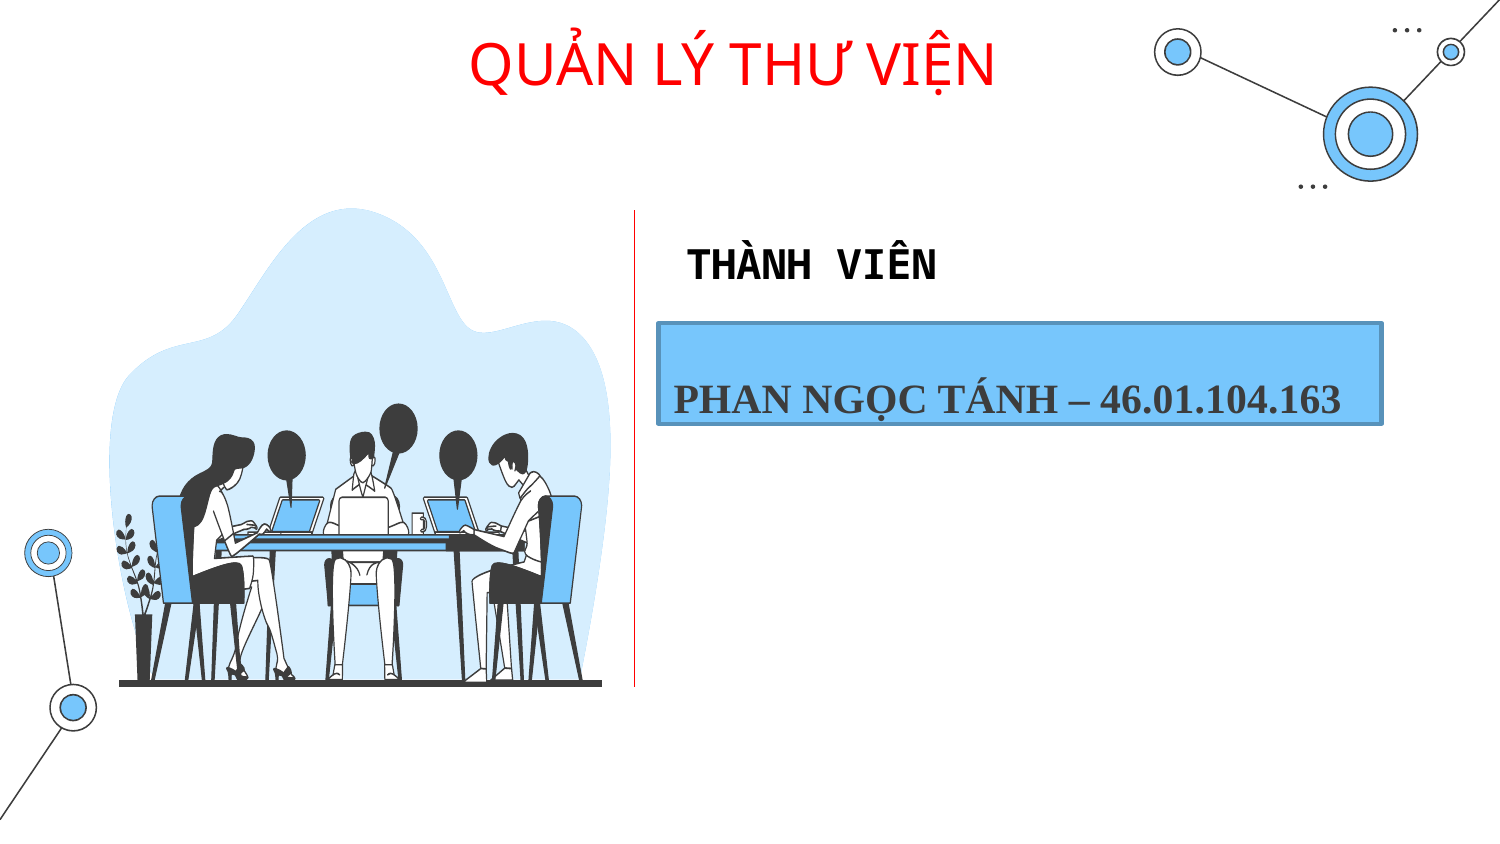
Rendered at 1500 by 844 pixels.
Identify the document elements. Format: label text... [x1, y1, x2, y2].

title QUẢN LÝ THƯ VIỆN [199, 12, 1268, 146]
list PHAN NGỌC TÁNH – 46.01.104.163 [658, 323, 1382, 421]
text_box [85, 208, 621, 687]
text_box THÀNH VIÊN [671, 230, 1078, 296]
text_box [656, 321, 1384, 426]
